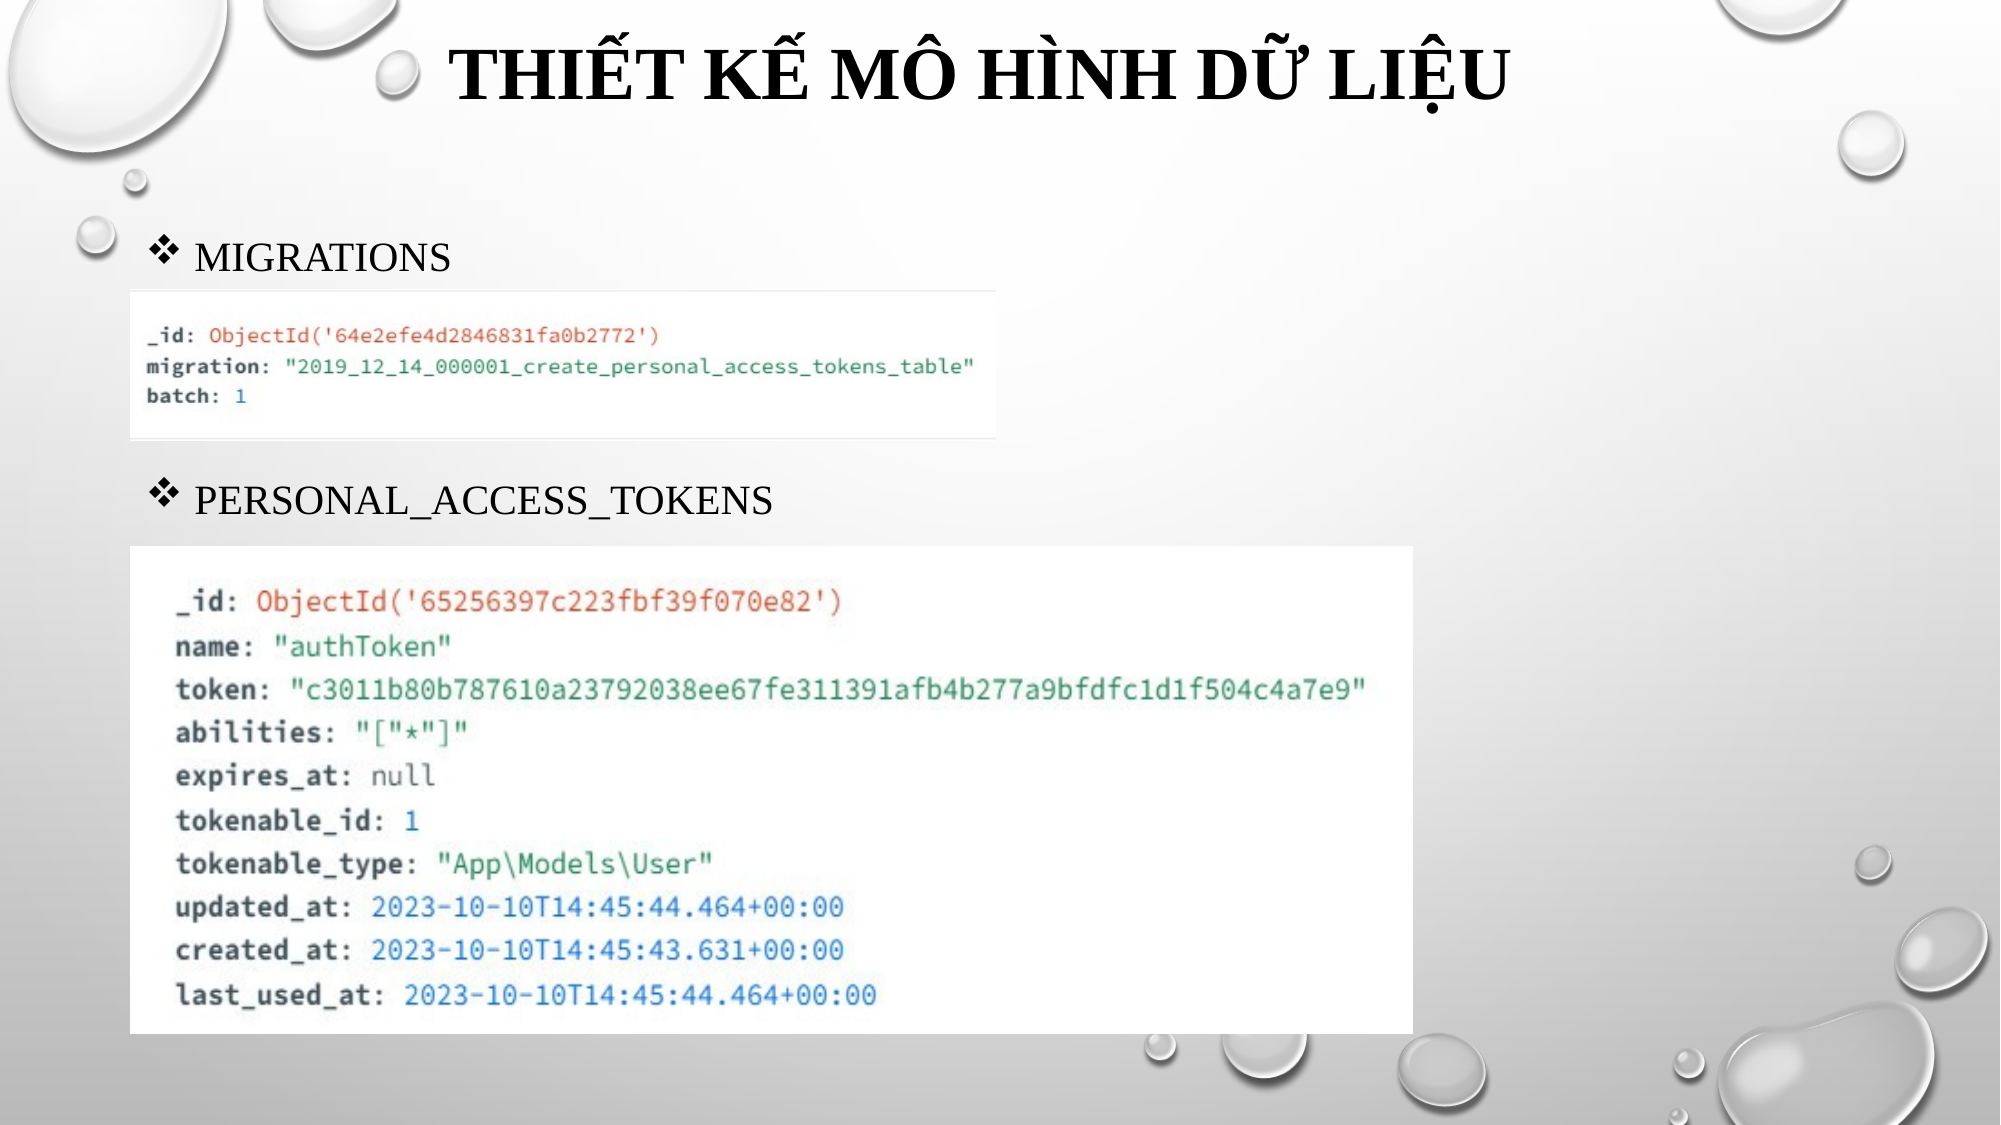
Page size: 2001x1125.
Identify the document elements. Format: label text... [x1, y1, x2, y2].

picture [0, 0, 2000, 1125]
list MIGRATIONS Personal_access_tokens [130, 212, 1831, 774]
text_box THIẾT KẾ MÔ HÌNH DỮ LIỆU [130, 0, 1831, 152]
